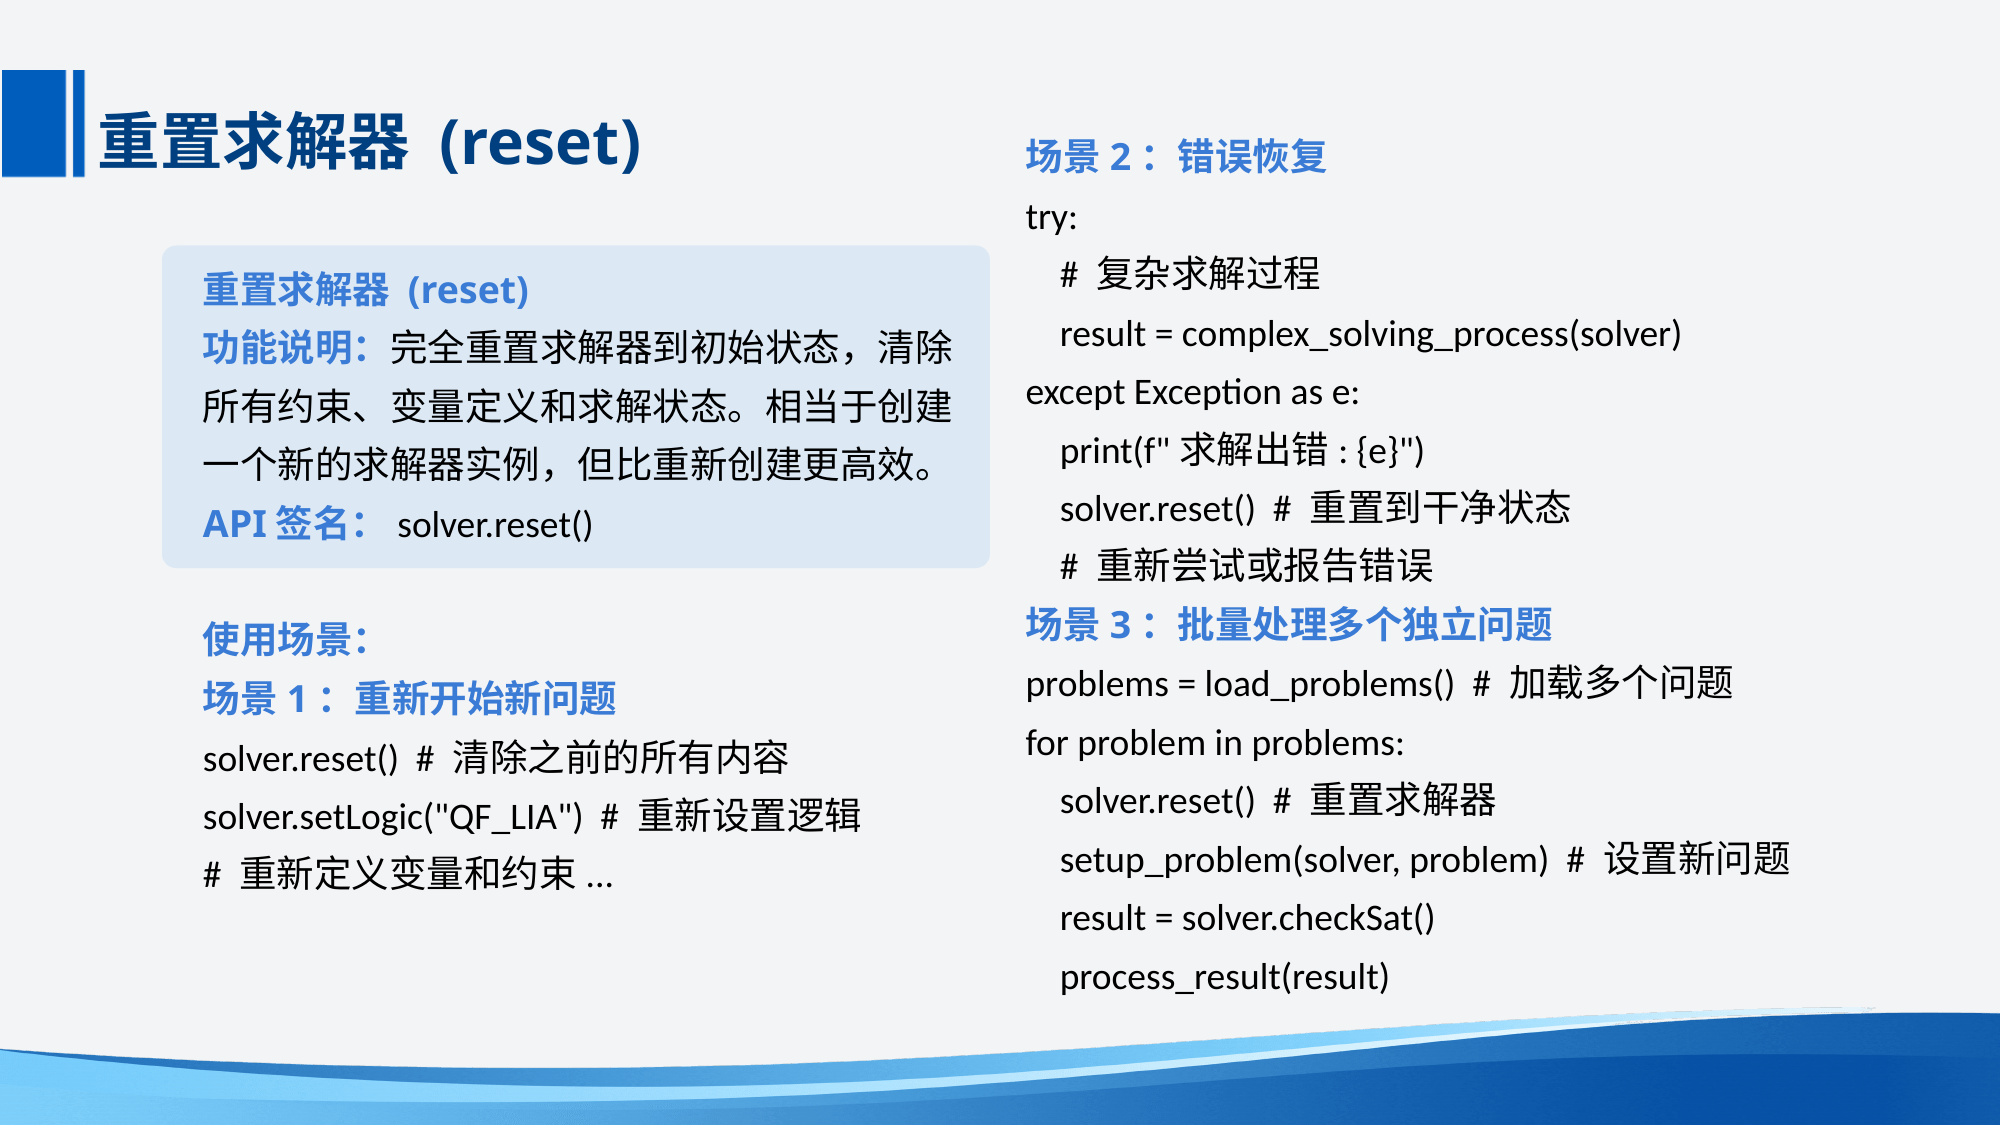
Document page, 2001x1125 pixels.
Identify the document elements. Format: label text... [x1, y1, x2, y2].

picture [2, 70, 98, 178]
text_box 重置求解器 (reset) [98, 102, 863, 178]
text_box [66, 558, 951, 775]
text_box 重置求解器 (reset) 功能说明：完全重置求解器到初始状态，清除所有约束、变量定义和求解状态。相当于创建一个新的求解器实例，但比重新创建更高效。 API签名：solver.reset() 使用场景： 场景1：重新开始新问题 solver.reset() # 清除之前的所有内容 solver.setLogic("QF_LIA") # 重新设置逻辑 # 重新定义变量和约束... [202, 295, 980, 911]
picture [0, 1007, 2000, 1125]
text_box 场景2：错误恢复 try: # 复杂求解过程 result = complex_solving_process(solver) except Exception as e: print(f"求解出错: {e}") solver.reset() # 重置到干净状态 # 重新尝试或报告错误 场景3：批量处理多个独立问题 problems = load_problems() # 加载多个问题 for problem in problems: solver.reset() # 重置求解器 setup_problem(solver, problem) # 设置新问题 result = solver.checkSat() process_result(result) [1010, 112, 1845, 1005]
text_box [162, 245, 990, 568]
